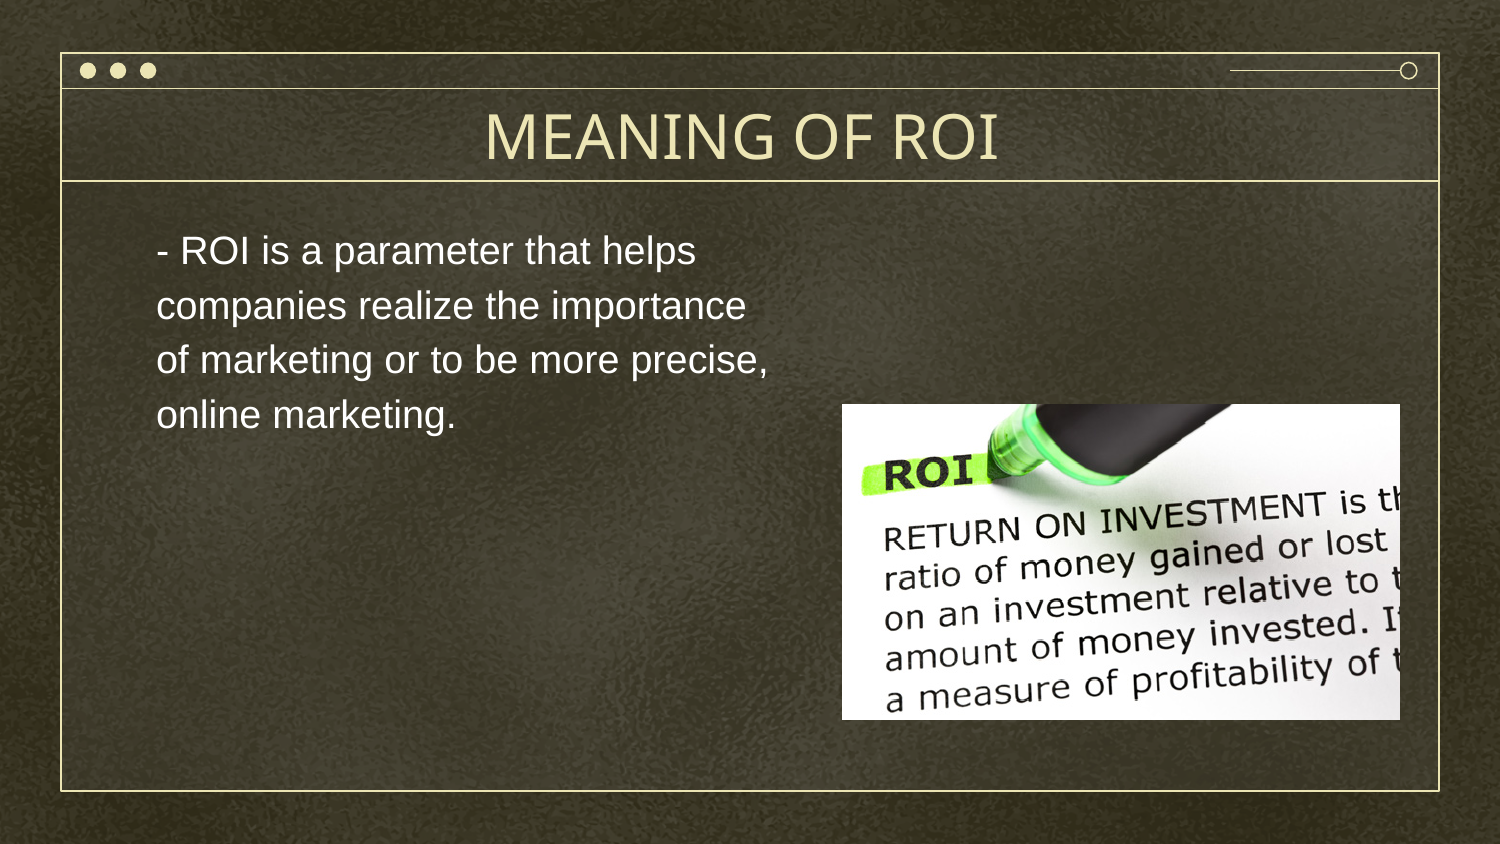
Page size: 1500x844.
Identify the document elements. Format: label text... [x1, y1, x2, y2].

list - ROI is a parameter that helps companies realize the importance of marketing or to be more precise, online marketing. [118, 202, 797, 756]
picture [842, 403, 1400, 720]
title MEANING OF ROI [118, 88, 1382, 182]
